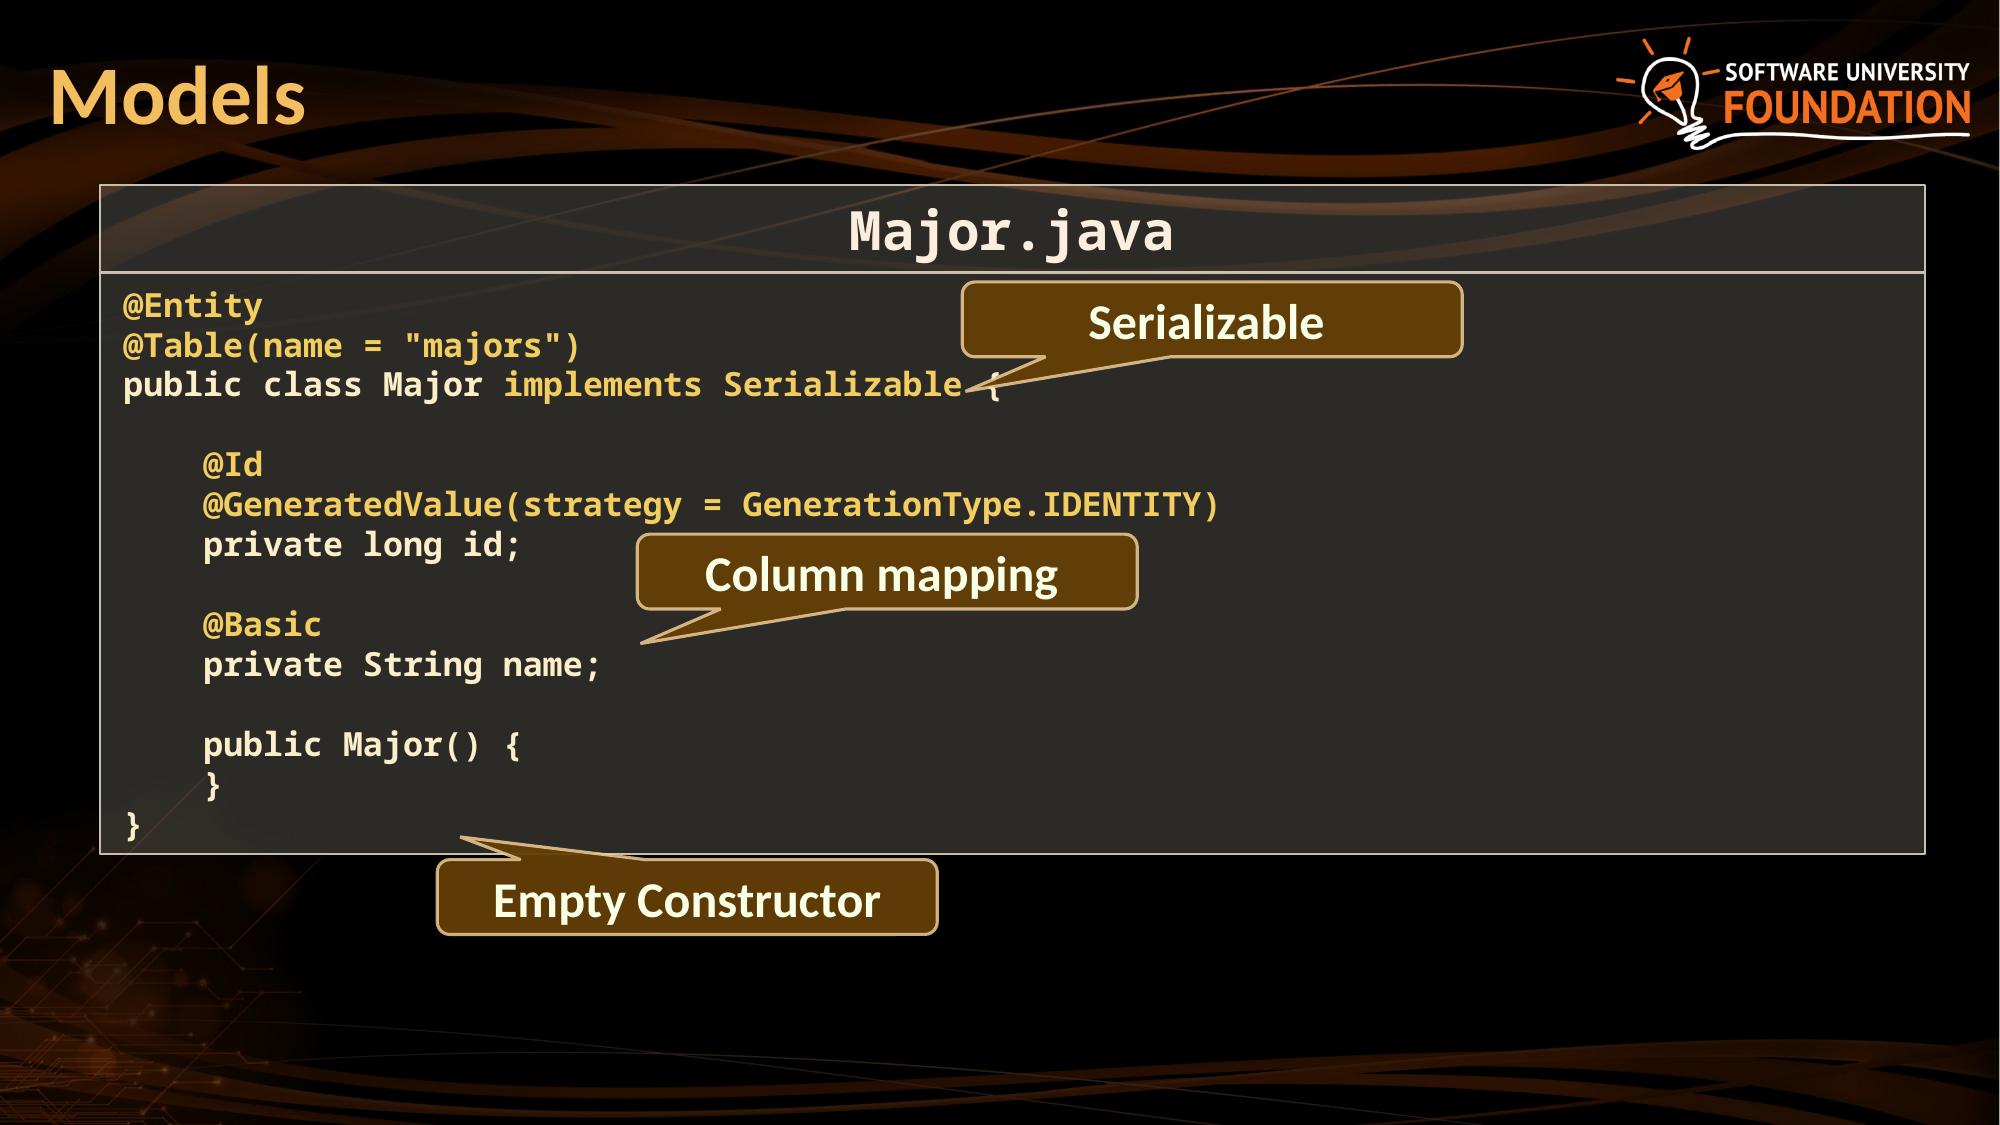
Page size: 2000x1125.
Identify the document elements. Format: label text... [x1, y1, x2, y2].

text_box Column mapping [636, 533, 1139, 645]
text_box Major.java [99, 184, 1925, 274]
slide_number 21 [1897, 1117, 1968, 1125]
picture [0, 0, 2000, 1125]
text_box Serializable [961, 280, 1464, 393]
title Models [30, 6, 1602, 189]
text_box Empty Constructor [436, 835, 939, 936]
text_box @Entity @Table(name = "majors") public class Major implements Serializable { @Id @GeneratedValue(strategy = GenerationType.IDENTITY) private long id; @Basic private String name; public Major() { } } [99, 274, 1925, 855]
